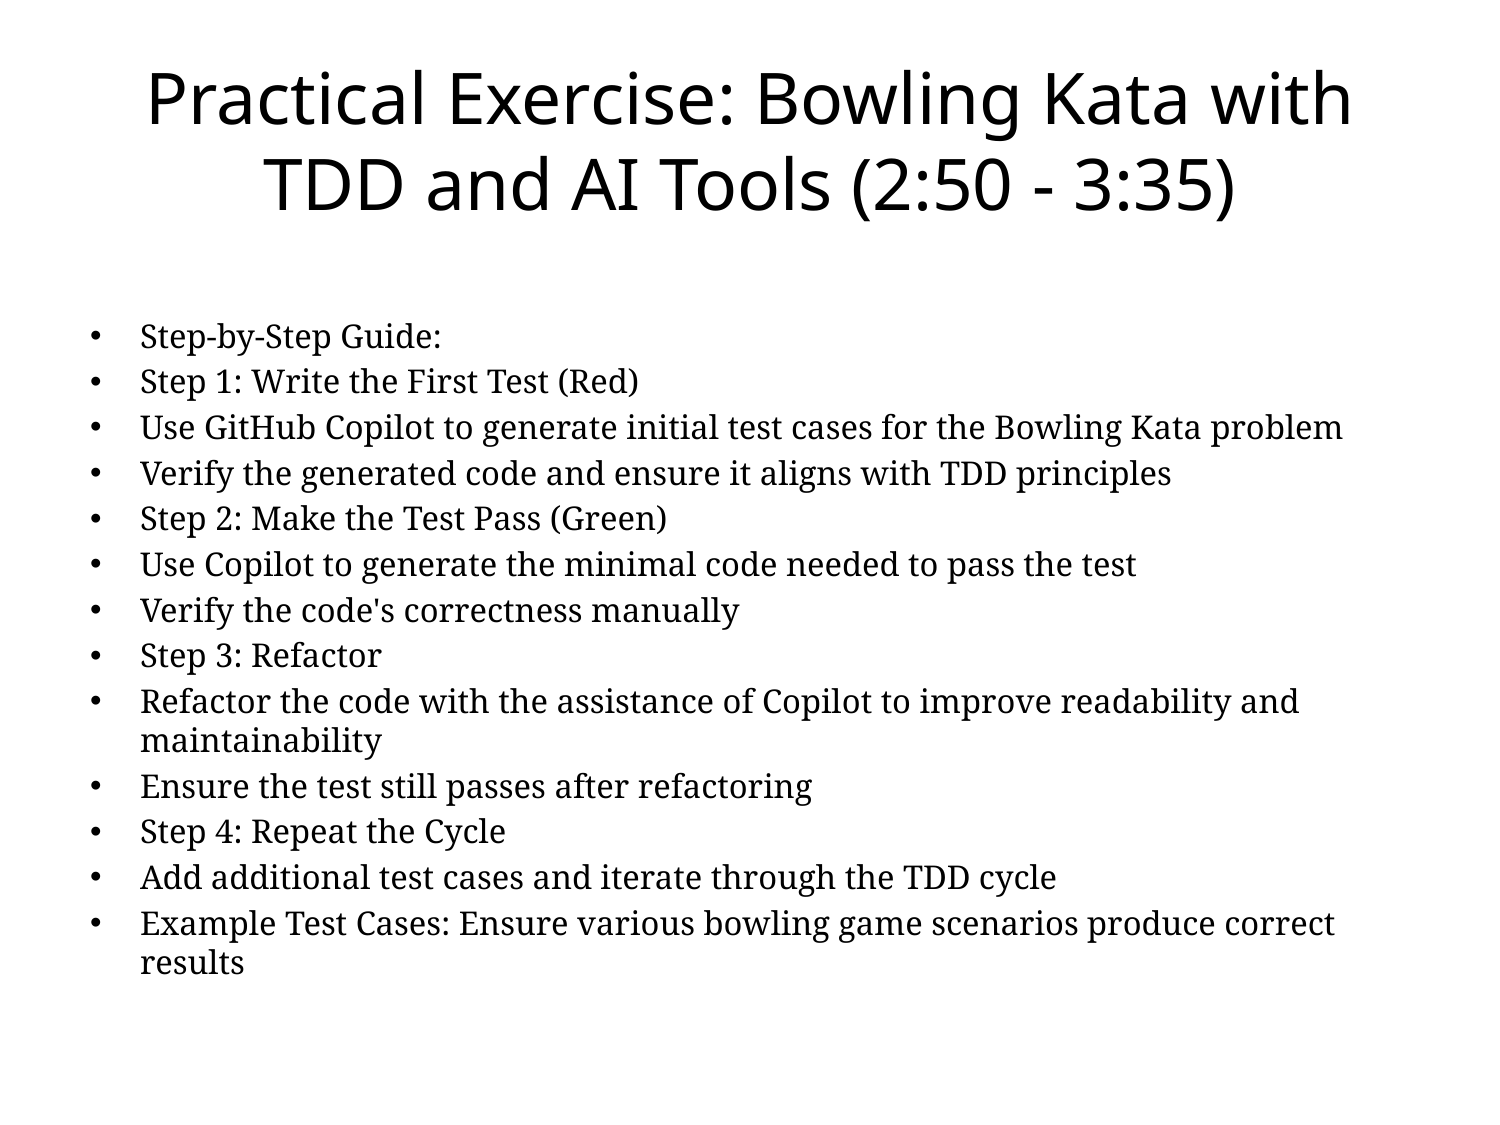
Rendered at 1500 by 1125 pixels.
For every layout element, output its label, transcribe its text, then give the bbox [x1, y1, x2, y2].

list Step-by-Step Guide: Step 1: Write the First Test (Red) Use GitHub Copilot to generate initial test cases for the Bowling Kata problem Verify the generated code and ensure it aligns with TDD principles Step 2: Make the Test Pass (Green) Use Copilot to generate the minimal code needed to pass the test Verify the code's correctness manually Step 3: Refactor Refactor the code with the assistance of Copilot to improve readability and maintainability Ensure the test still passes after refactoring Step 4: Repeat the Cycle Add additional test cases and iterate through the TDD cycle Example Test Cases: Ensure various bowling game scenarios produce correct results [75, 262, 1425, 1005]
title Practical Exercise: Bowling Kata with TDD and AI Tools (2:50 - 3:35) [75, 45, 1425, 233]
